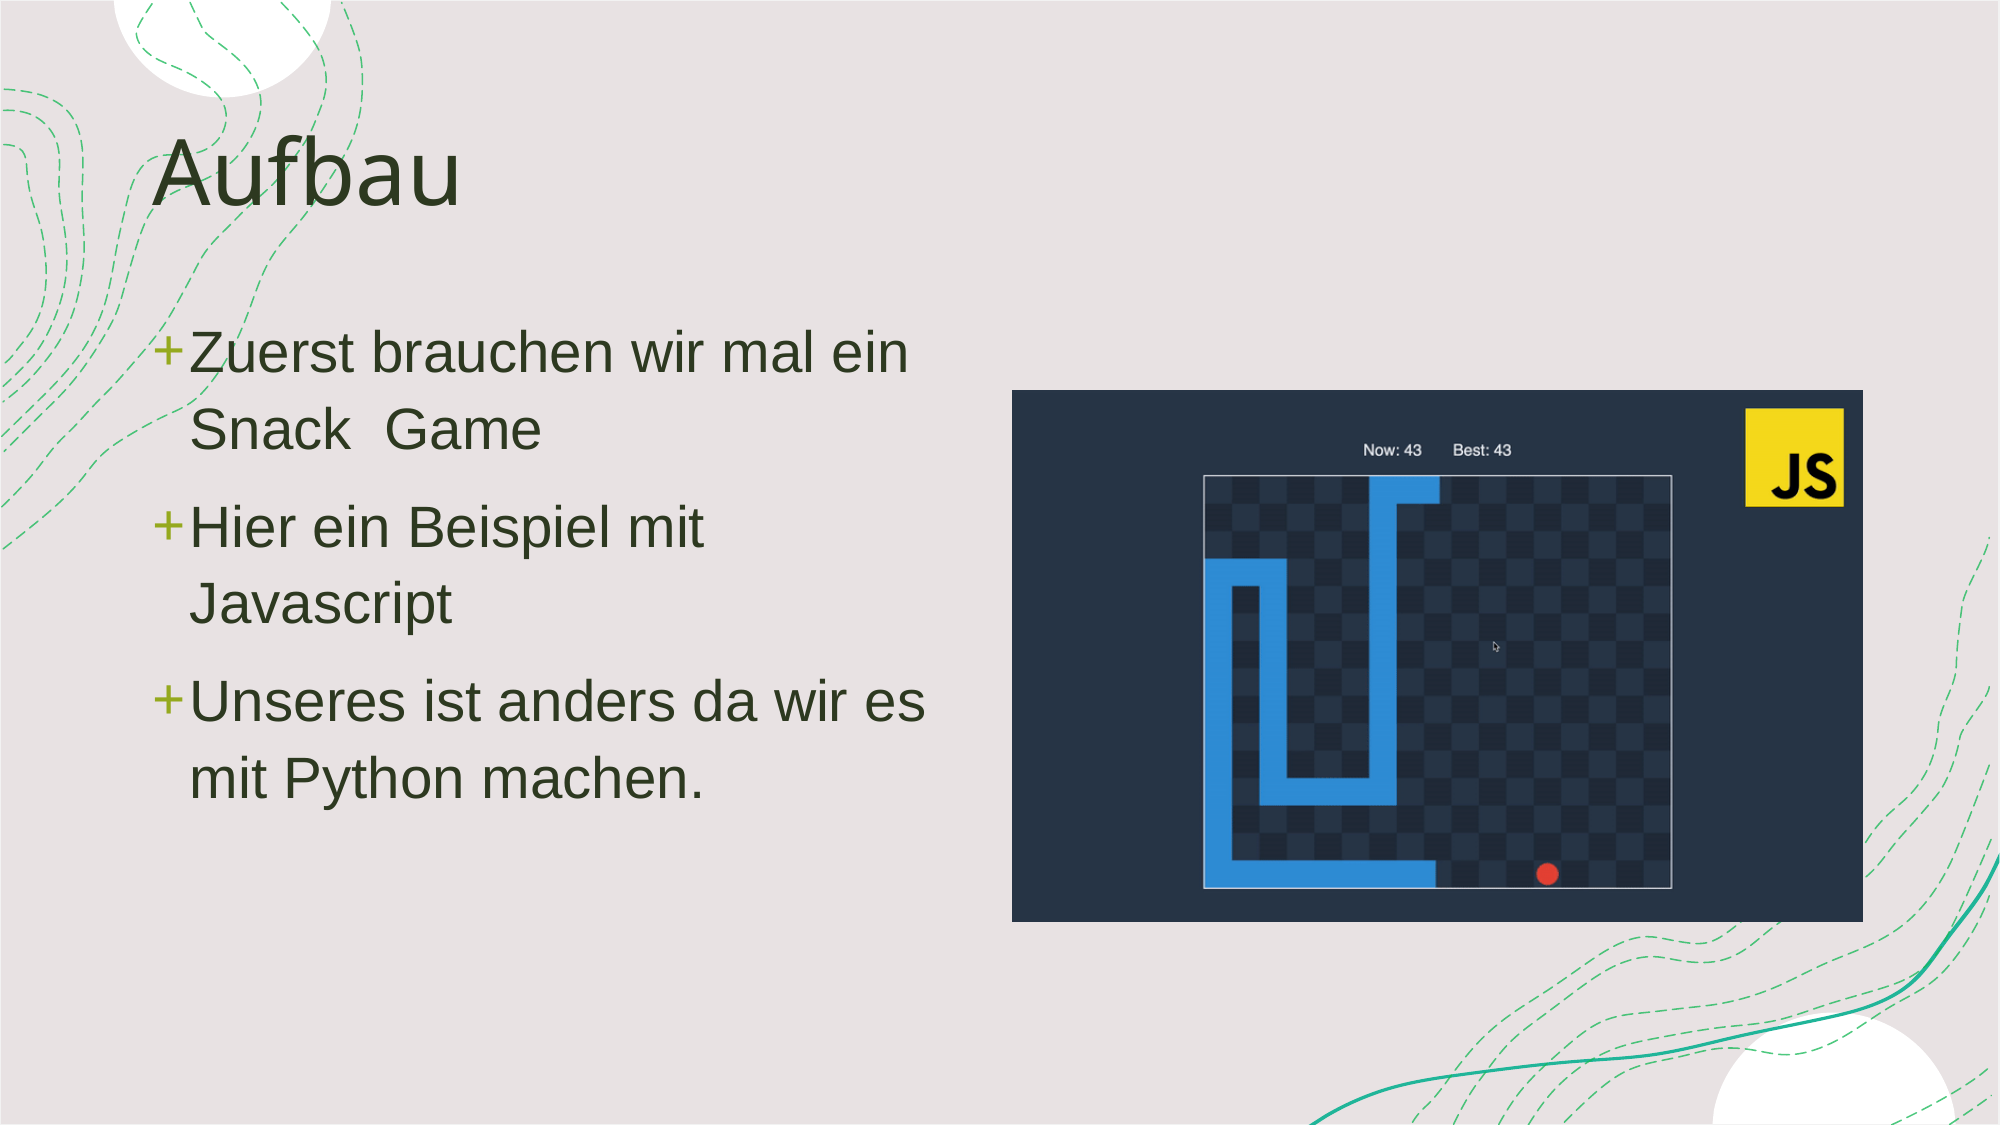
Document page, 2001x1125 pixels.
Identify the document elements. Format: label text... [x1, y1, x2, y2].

list Zuerst brauchen wir mal ein Snack Game Hier ein Beispiel mit Javascript Unseres ist anders da wir es mit Python machen. [137, 299, 988, 1014]
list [1012, 390, 1863, 922]
title Aufbau [137, 59, 1863, 278]
